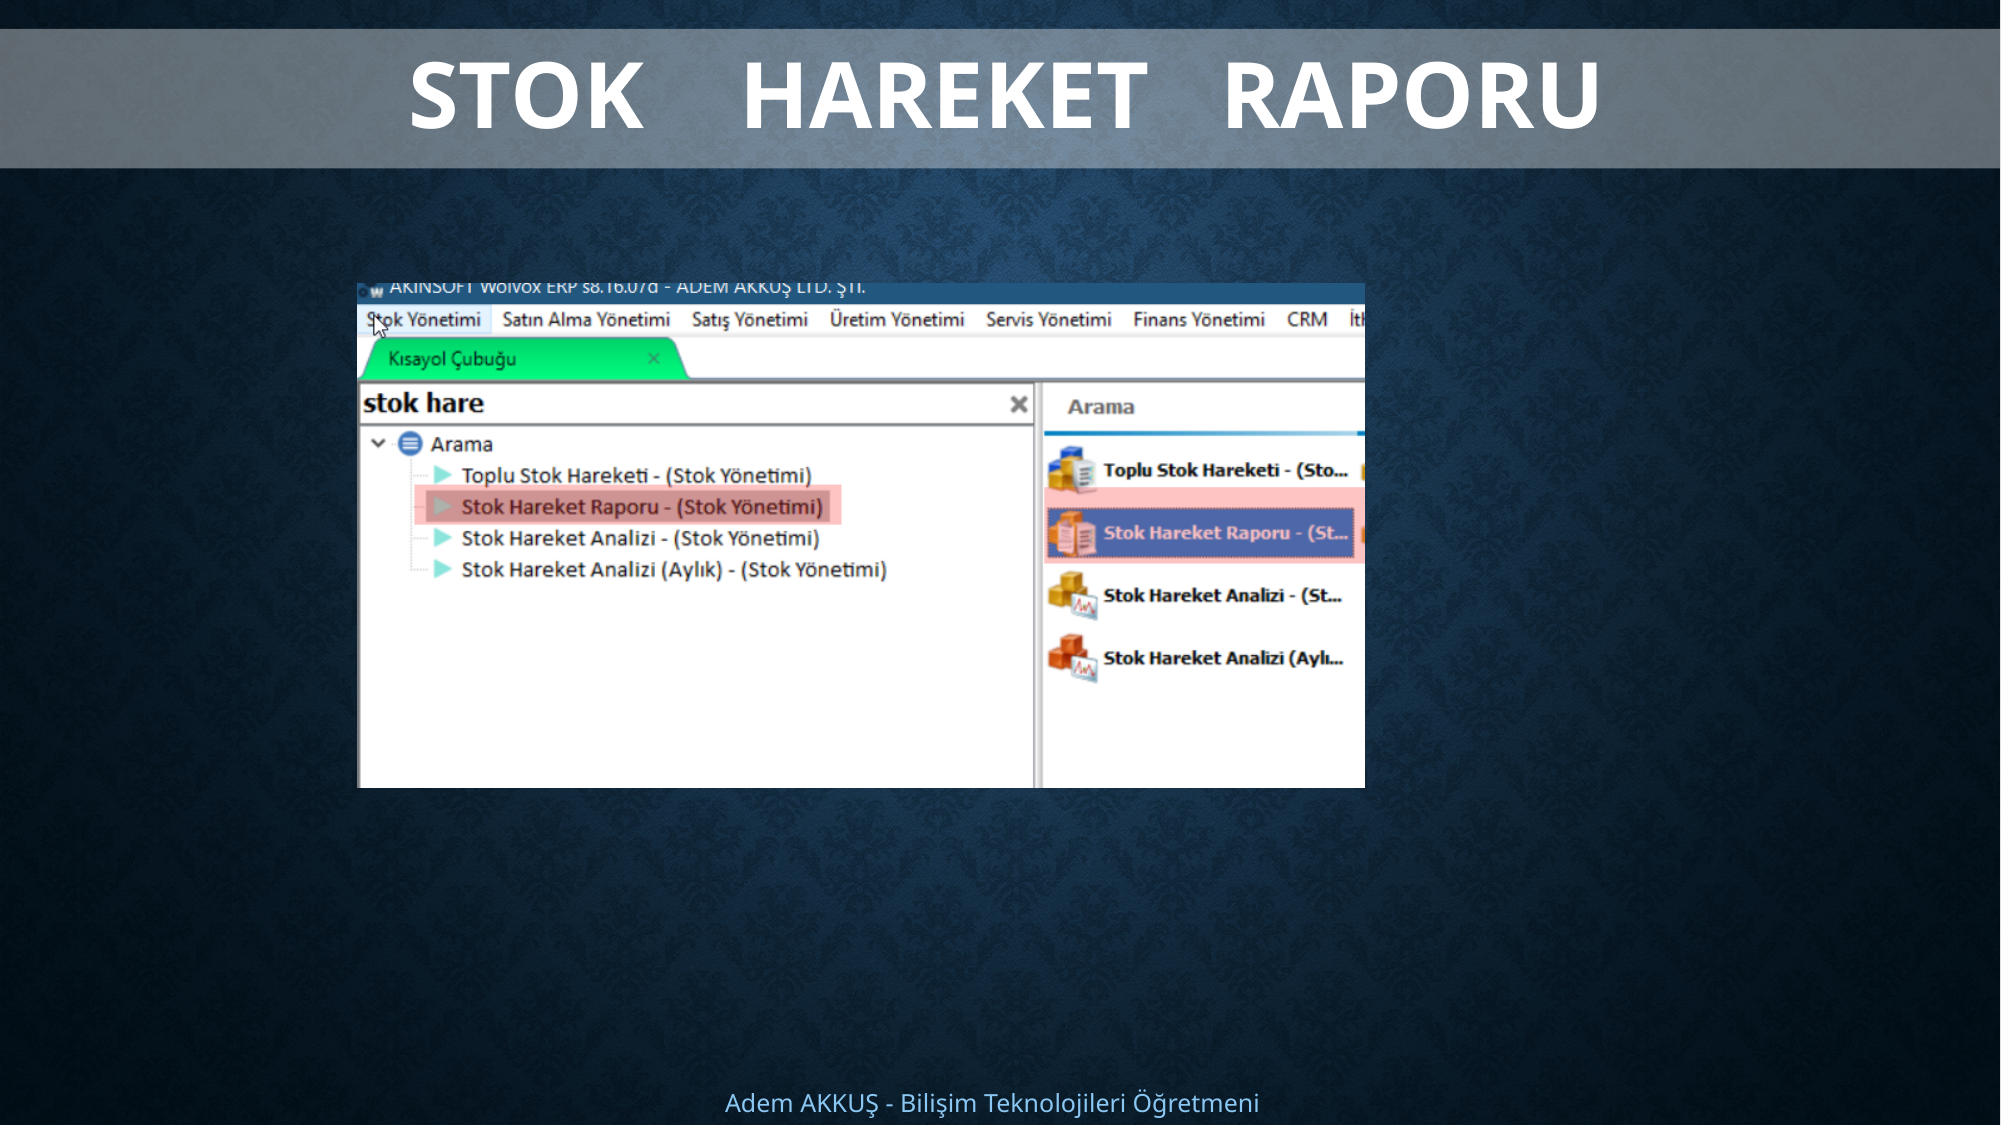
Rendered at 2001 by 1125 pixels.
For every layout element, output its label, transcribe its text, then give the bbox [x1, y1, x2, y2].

picture [357, 283, 1365, 789]
footer Adem AKKUŞ - Bilişim Teknolojileri Öğretmeni [0, 1080, 2000, 1125]
title stok hareket raporu [0, 28, 2000, 169]
